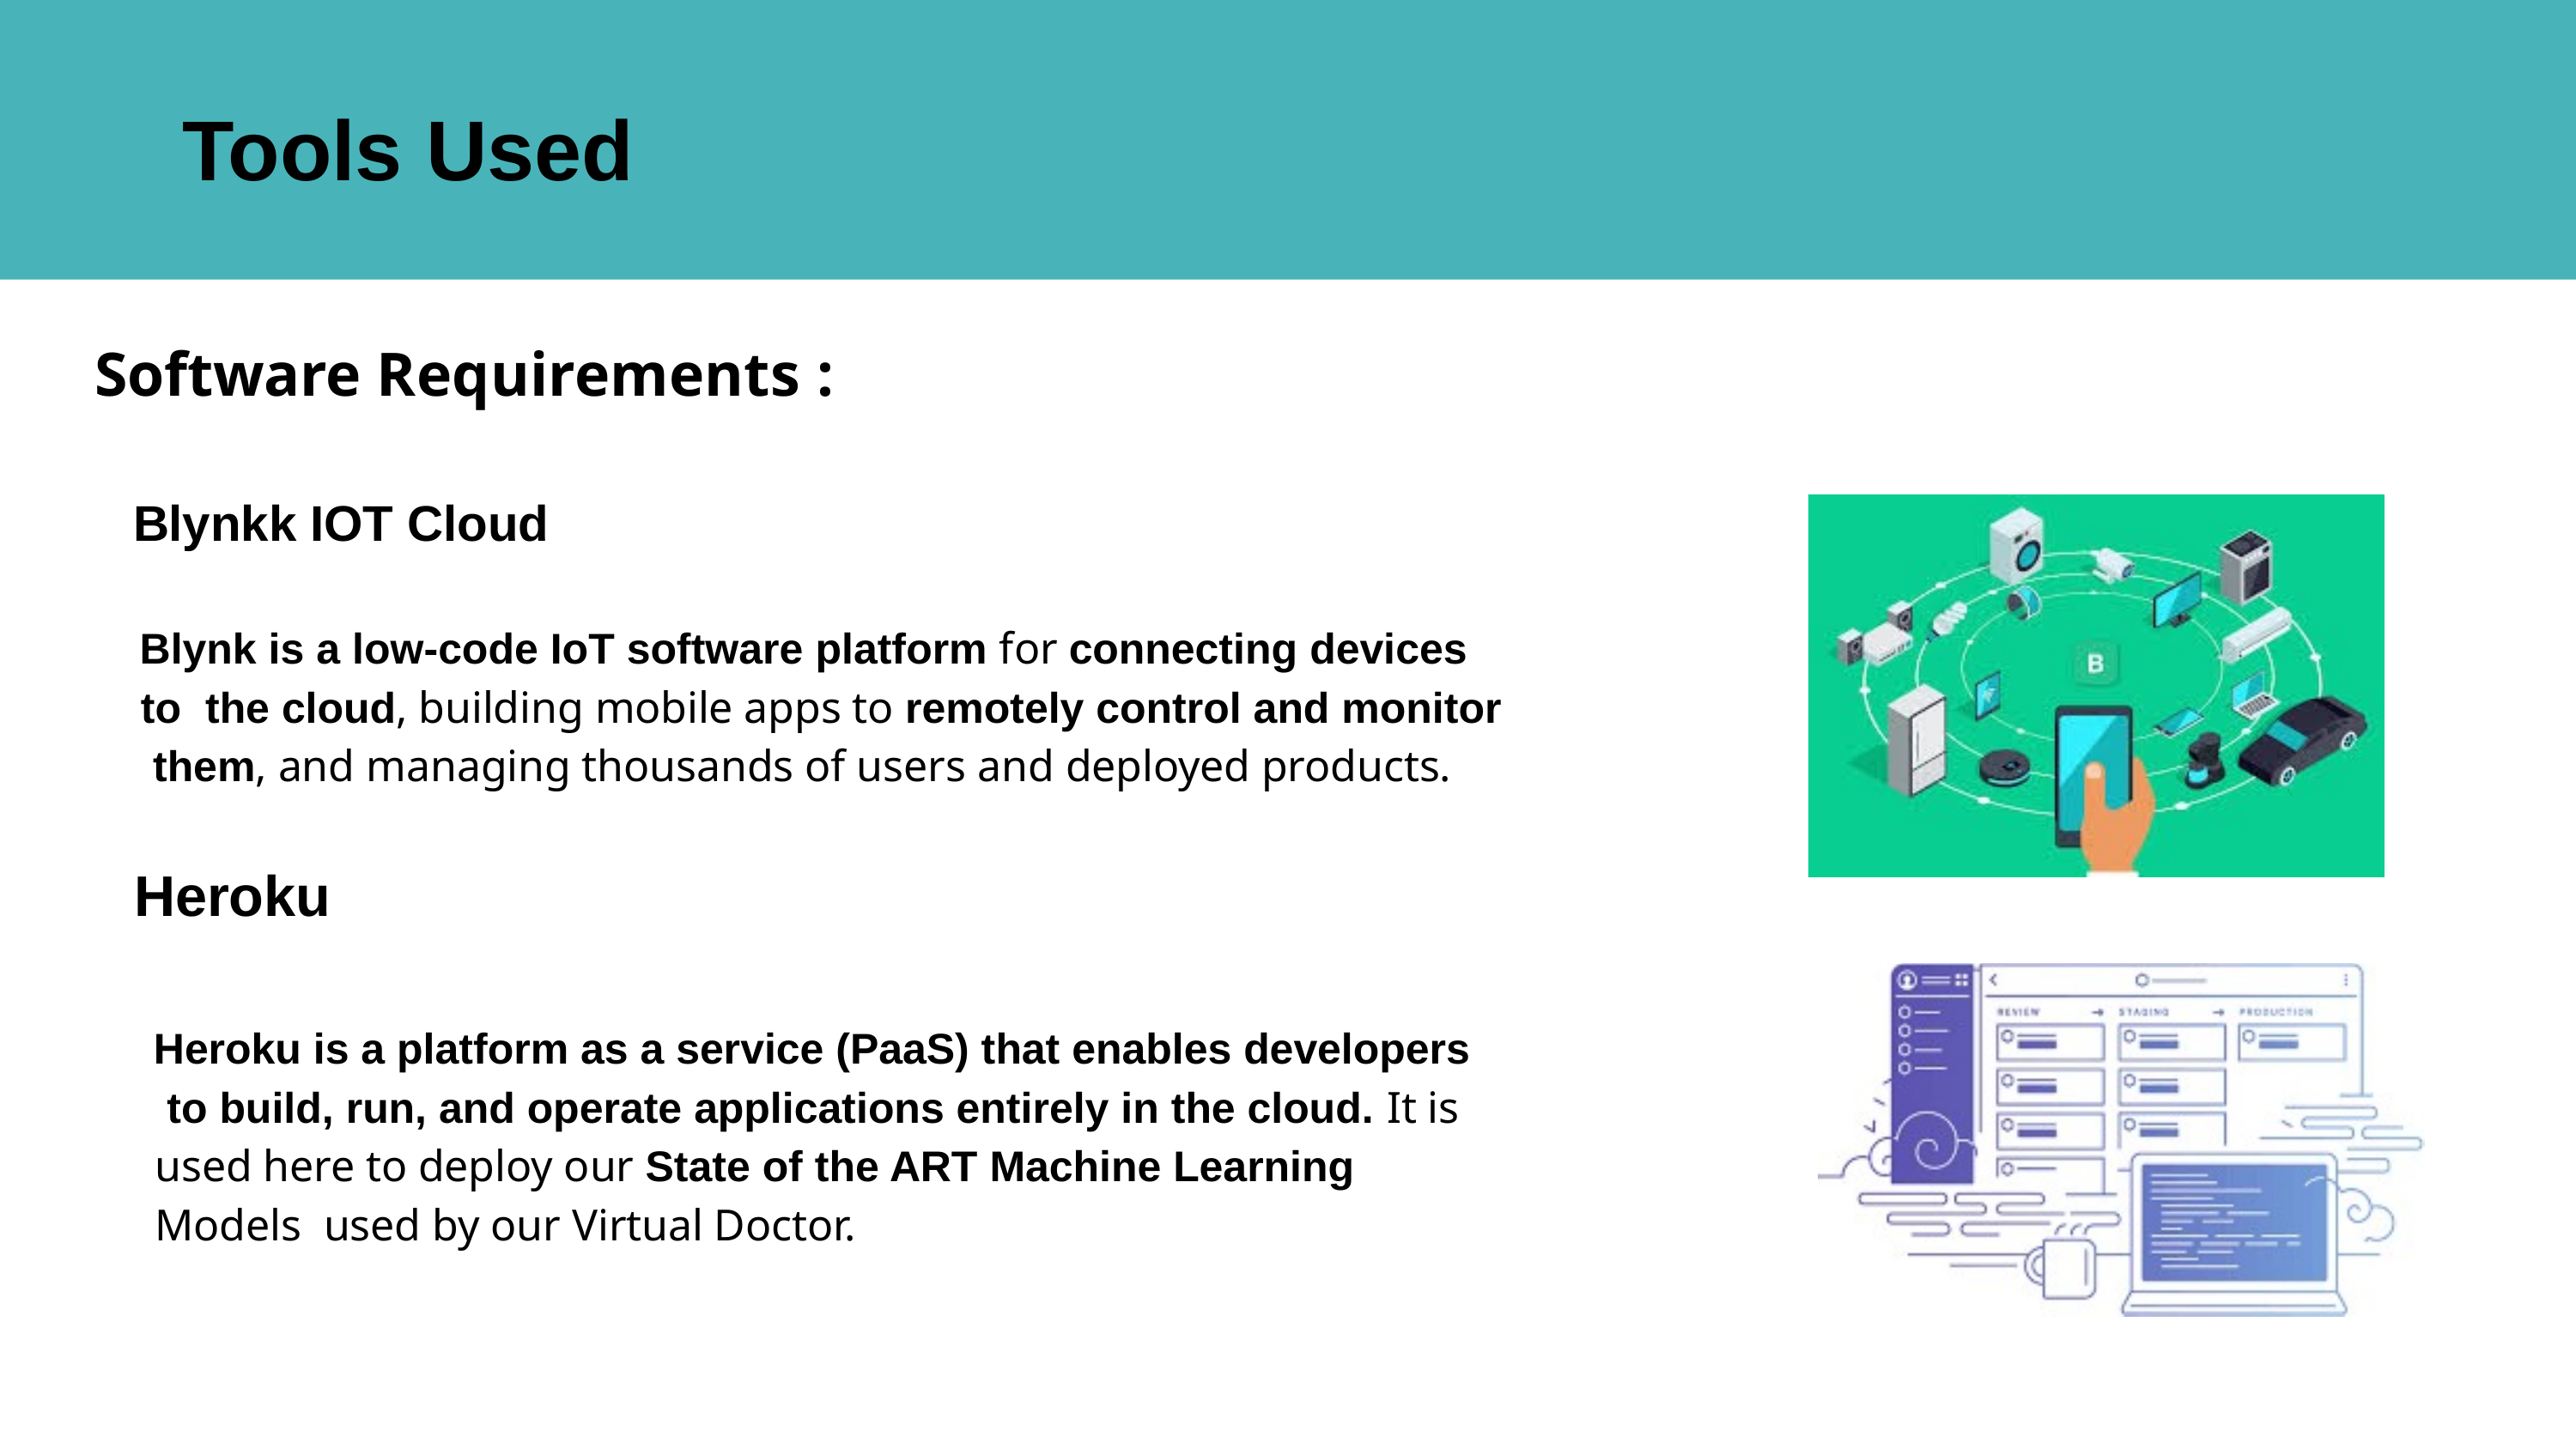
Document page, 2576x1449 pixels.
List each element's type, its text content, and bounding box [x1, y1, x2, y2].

title Tools Used [180, 94, 643, 333]
text_box Software Requirements : Blynkk IOT Cloud Blynk is a low-code IoT software platform for connecting devices to the cloud, building mobile apps to remotely control and monitor them, and managing thousands of users and deployed products. Heroku Heroku is a platform as a service (PaaS) that enables developers to build, run, and operate applications entirely in the cloud. It is used here to deploy our State of the ART Machine Learning Models used by our Virtual Doctor. [93, 333, 1514, 1249]
picture [1808, 494, 2385, 877]
picture [1817, 963, 2425, 1317]
text_box [0, 0, 2576, 280]
